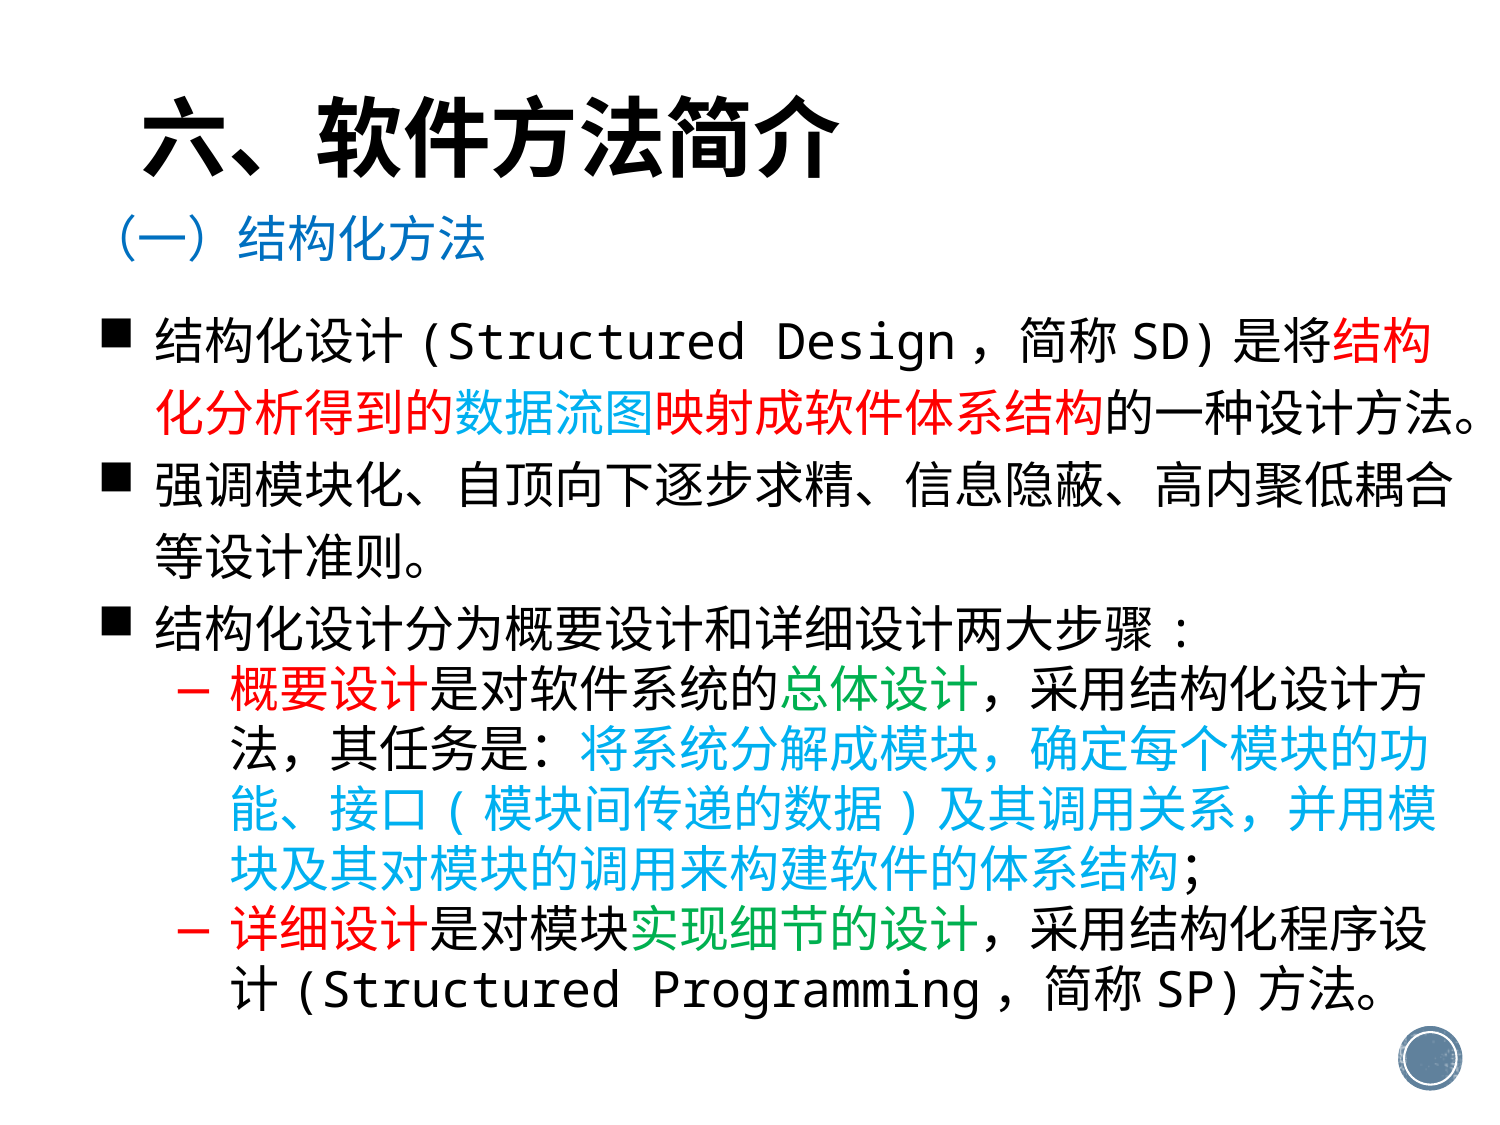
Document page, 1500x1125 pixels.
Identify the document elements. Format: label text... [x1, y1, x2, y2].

title 六、软件方法简介 [125, 83, 1401, 200]
text_box 结构化设计(Structured Design，简称SD)是将结构化分析得到的数据流图映射成软件体系结构的一种设计方法。 强调模块化、自顶向下逐步求精、信息隐蔽、高内聚低耦合等设计准则。 结构化设计分为概要设计和详细设计两大步骤: 概要设计是对软件系统的总体设计，采用结构化设计方法，其任务是：将系统分解成模块，确定每个模块的功能、接口(模块间传递的数据)及其调用关系，并用模块及其对模块的调用来构建软件的体系结构； 详细设计是对模块实现细节的设计，采用结构化程序设计(Structured Programming，简称SP)方法。 [83, 290, 1472, 1026]
list （一）结构化方法 [72, 207, 1348, 291]
